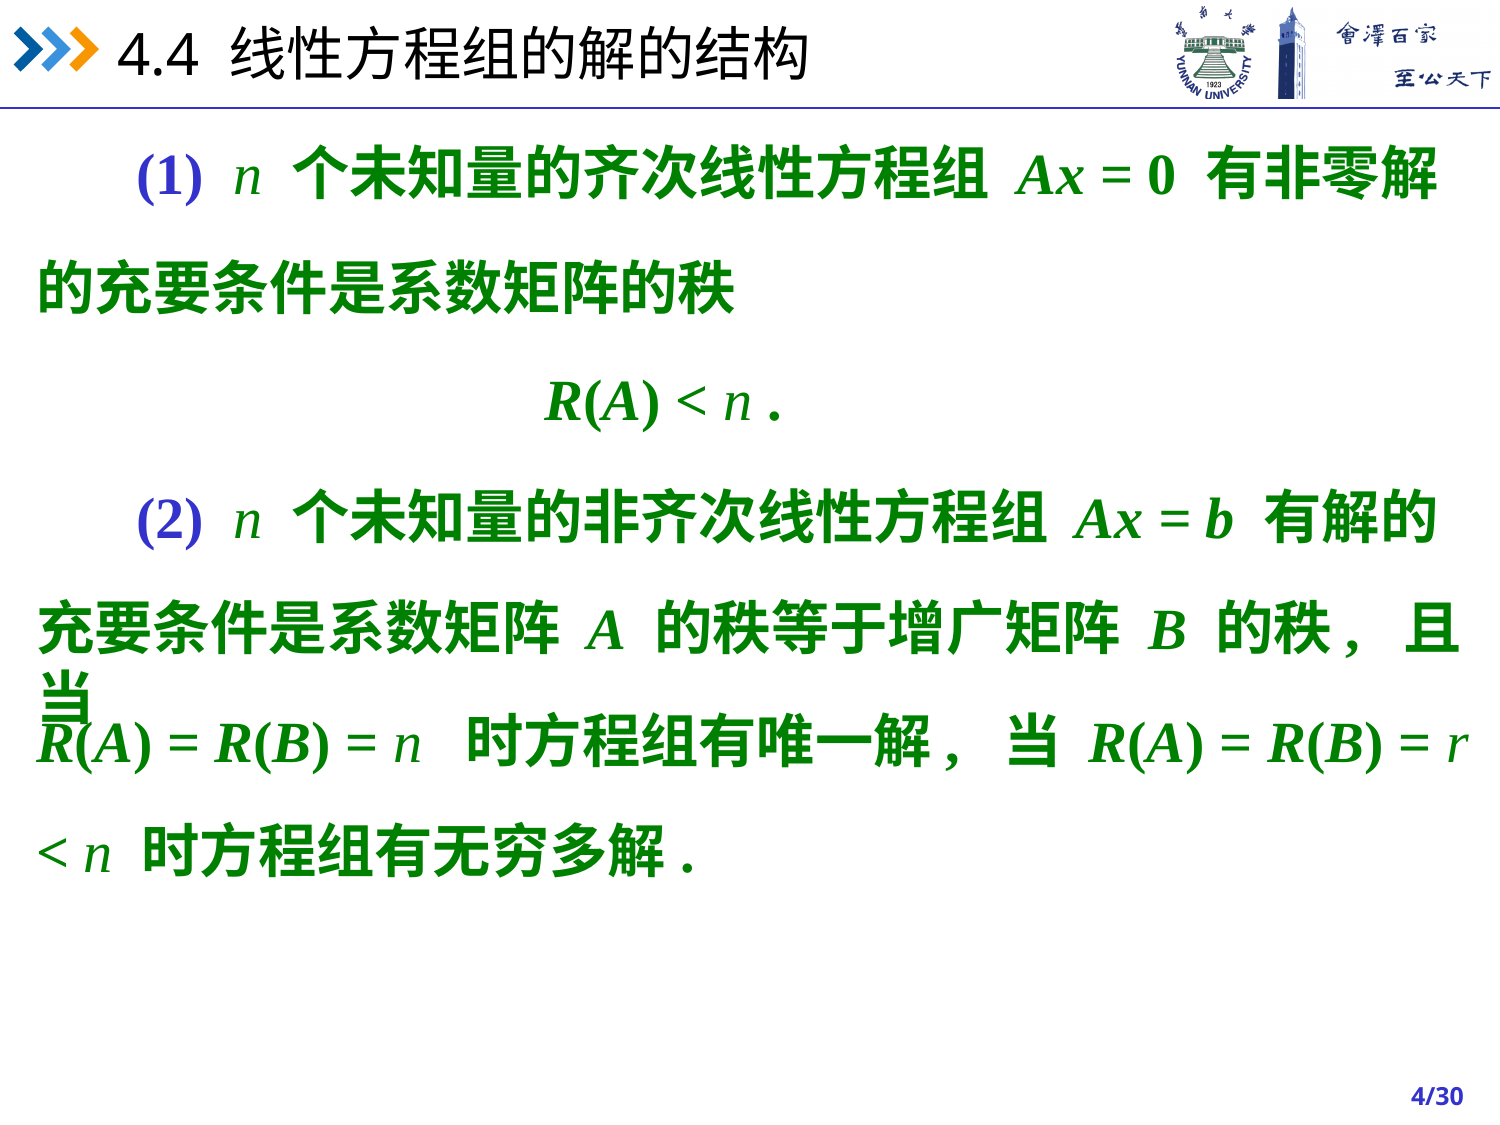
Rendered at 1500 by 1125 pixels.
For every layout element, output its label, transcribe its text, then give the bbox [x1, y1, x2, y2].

text_box 的充要条件是系数矩阵的秩 [22, 244, 751, 329]
text_box (1) n 个未知量的齐次线性方程组 Ax = 0 有非零解 [121, 128, 1500, 214]
text_box 充要条件是系数矩阵 A 的秩等于增广矩阵 B 的秩, 且当 [21, 583, 1500, 696]
text_box (2) n 个未知量的非齐次线性方程组 Ax = b 有解的 [121, 472, 1500, 558]
text_box R(A) < n . [529, 354, 797, 440]
picture [1175, 6, 1256, 99]
picture [1272, 6, 1496, 99]
text_box < n 时方程组有无穷多解. [21, 806, 1294, 892]
text_box R(A) = R(B) = n 时方程组有唯一解, 当 R(A) = R(B) = r [21, 696, 1500, 782]
